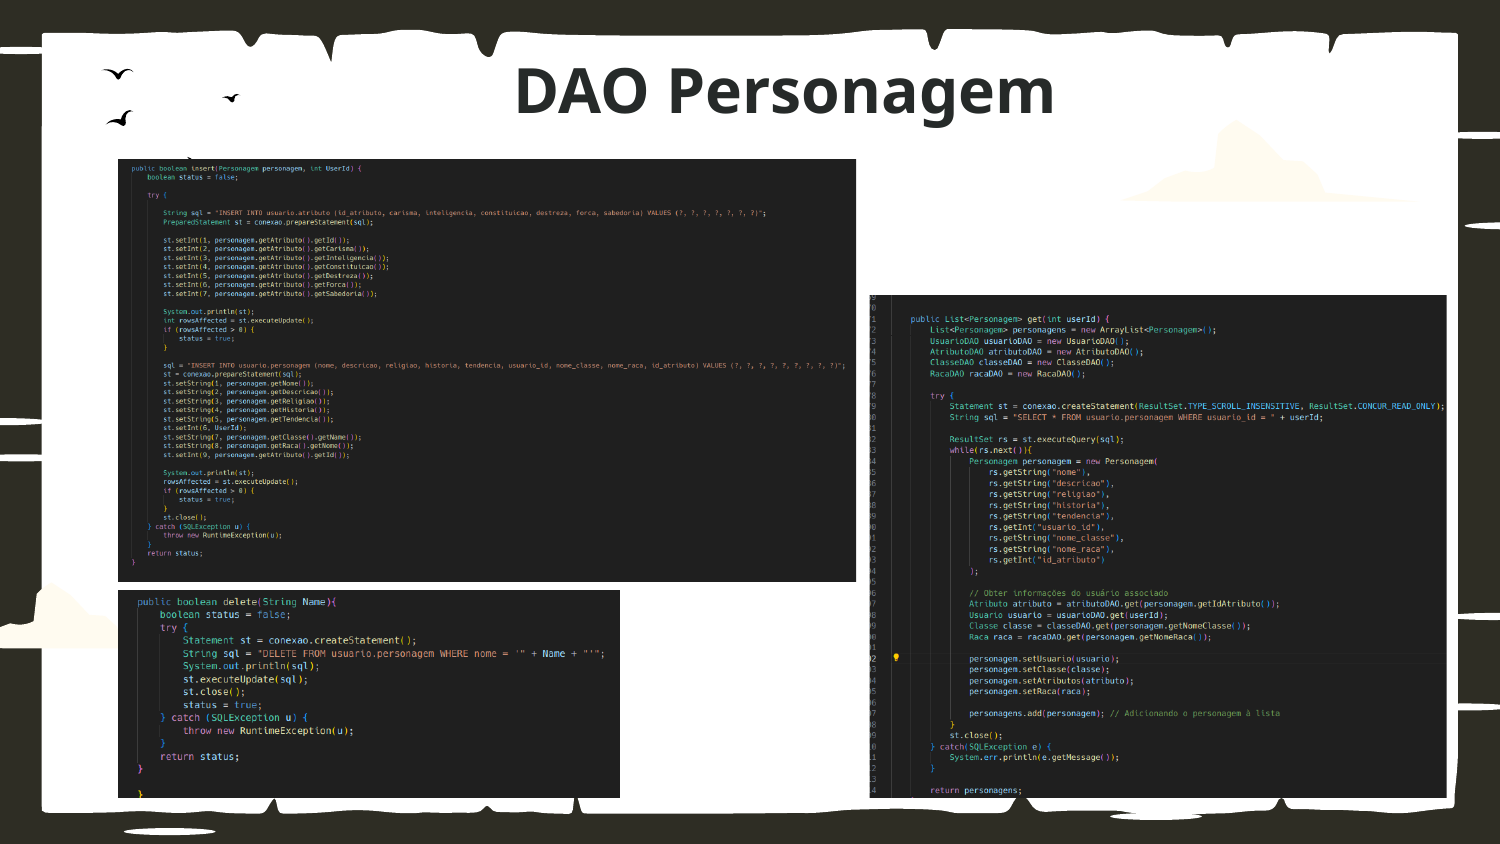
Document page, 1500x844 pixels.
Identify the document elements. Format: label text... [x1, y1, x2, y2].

picture [869, 294, 1447, 798]
title DAO Personagem [153, 35, 1418, 130]
picture [117, 590, 621, 798]
picture [117, 158, 857, 582]
